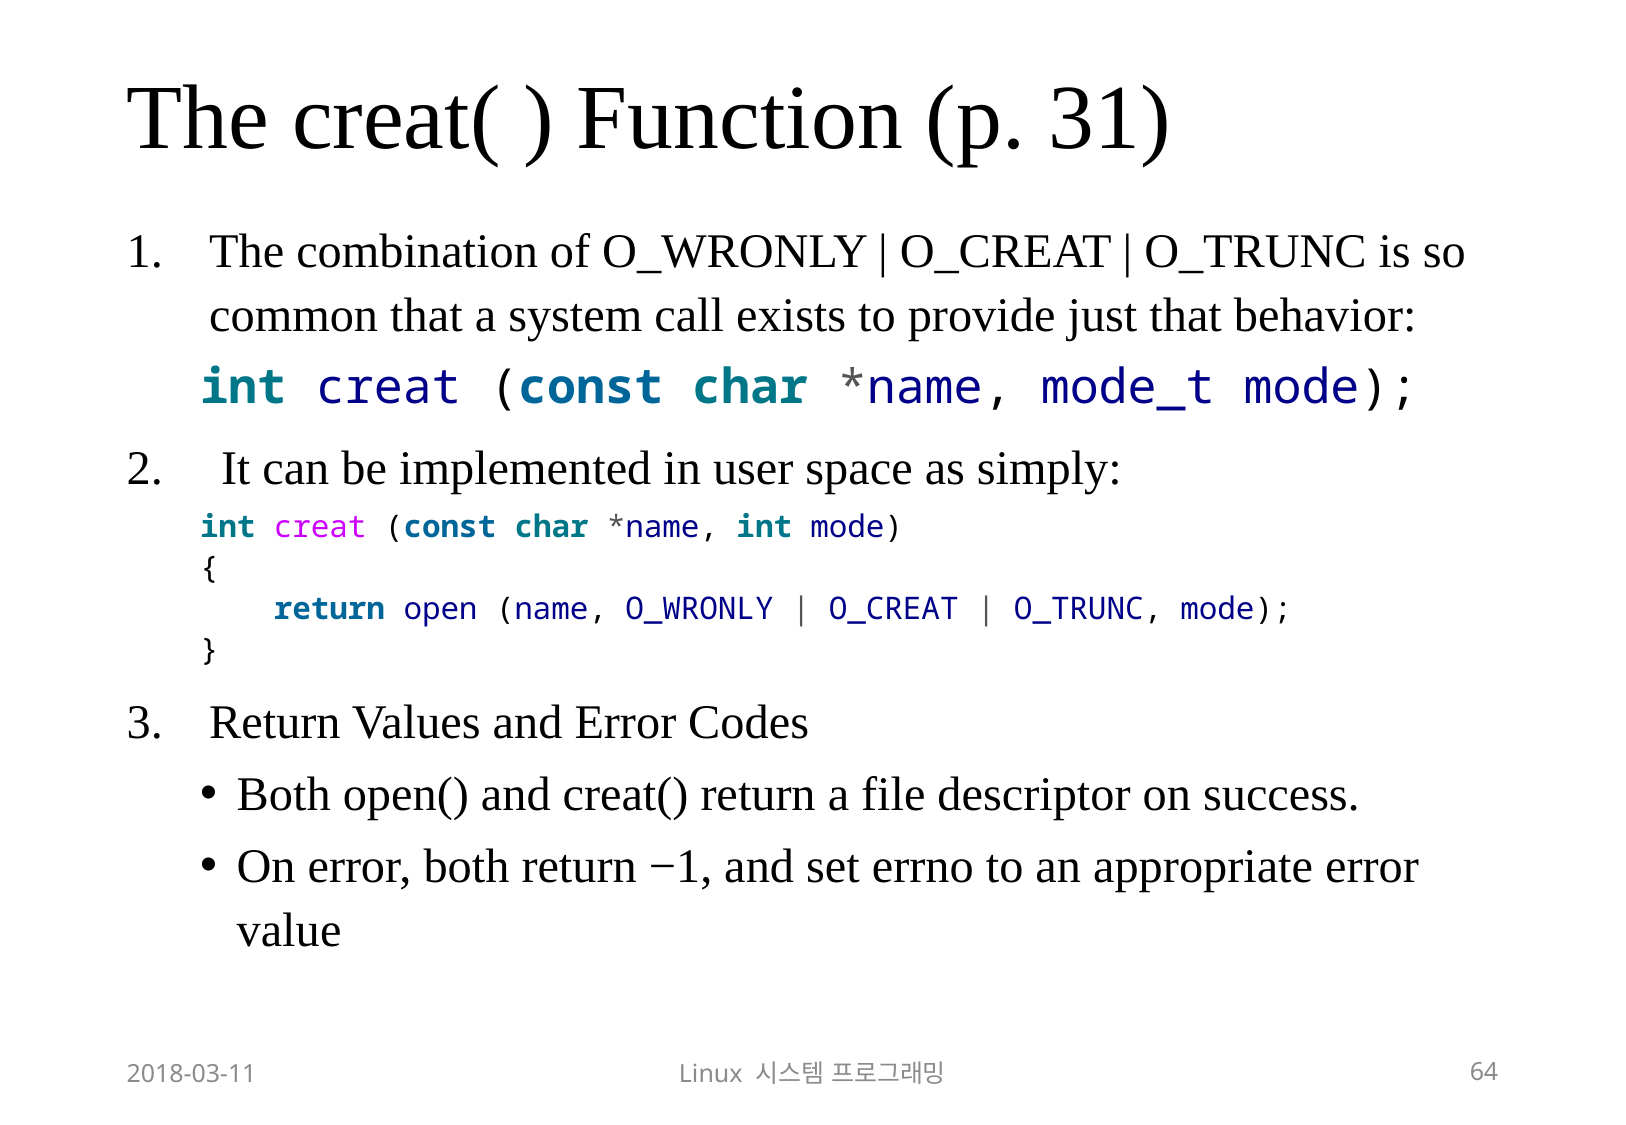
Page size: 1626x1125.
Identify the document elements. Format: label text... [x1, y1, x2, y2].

title The creat( ) Function (p. 31) [111, 59, 1514, 179]
list The combination of O_WRONLY | O_CREAT | O_TRUNC is so common that a system call exists to provide just that behavior: int creat (const char *name, mode_t mode); It can be implemented in user space as simply: int creat (const char *name, int mode) { return open (name, O_WRONLY | O_CREAT | O_TRUNC, mode); } Return Values and Error Codes Both open() and creat() return a file descriptor on success. On error, both return −1, and set errno to an appropriate error value [111, 205, 1514, 1014]
footer Linux 시스템 프로그래밍 [538, 1042, 1087, 1103]
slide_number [111, 1042, 478, 1103]
slide_number 64 [1147, 1042, 1514, 1103]
